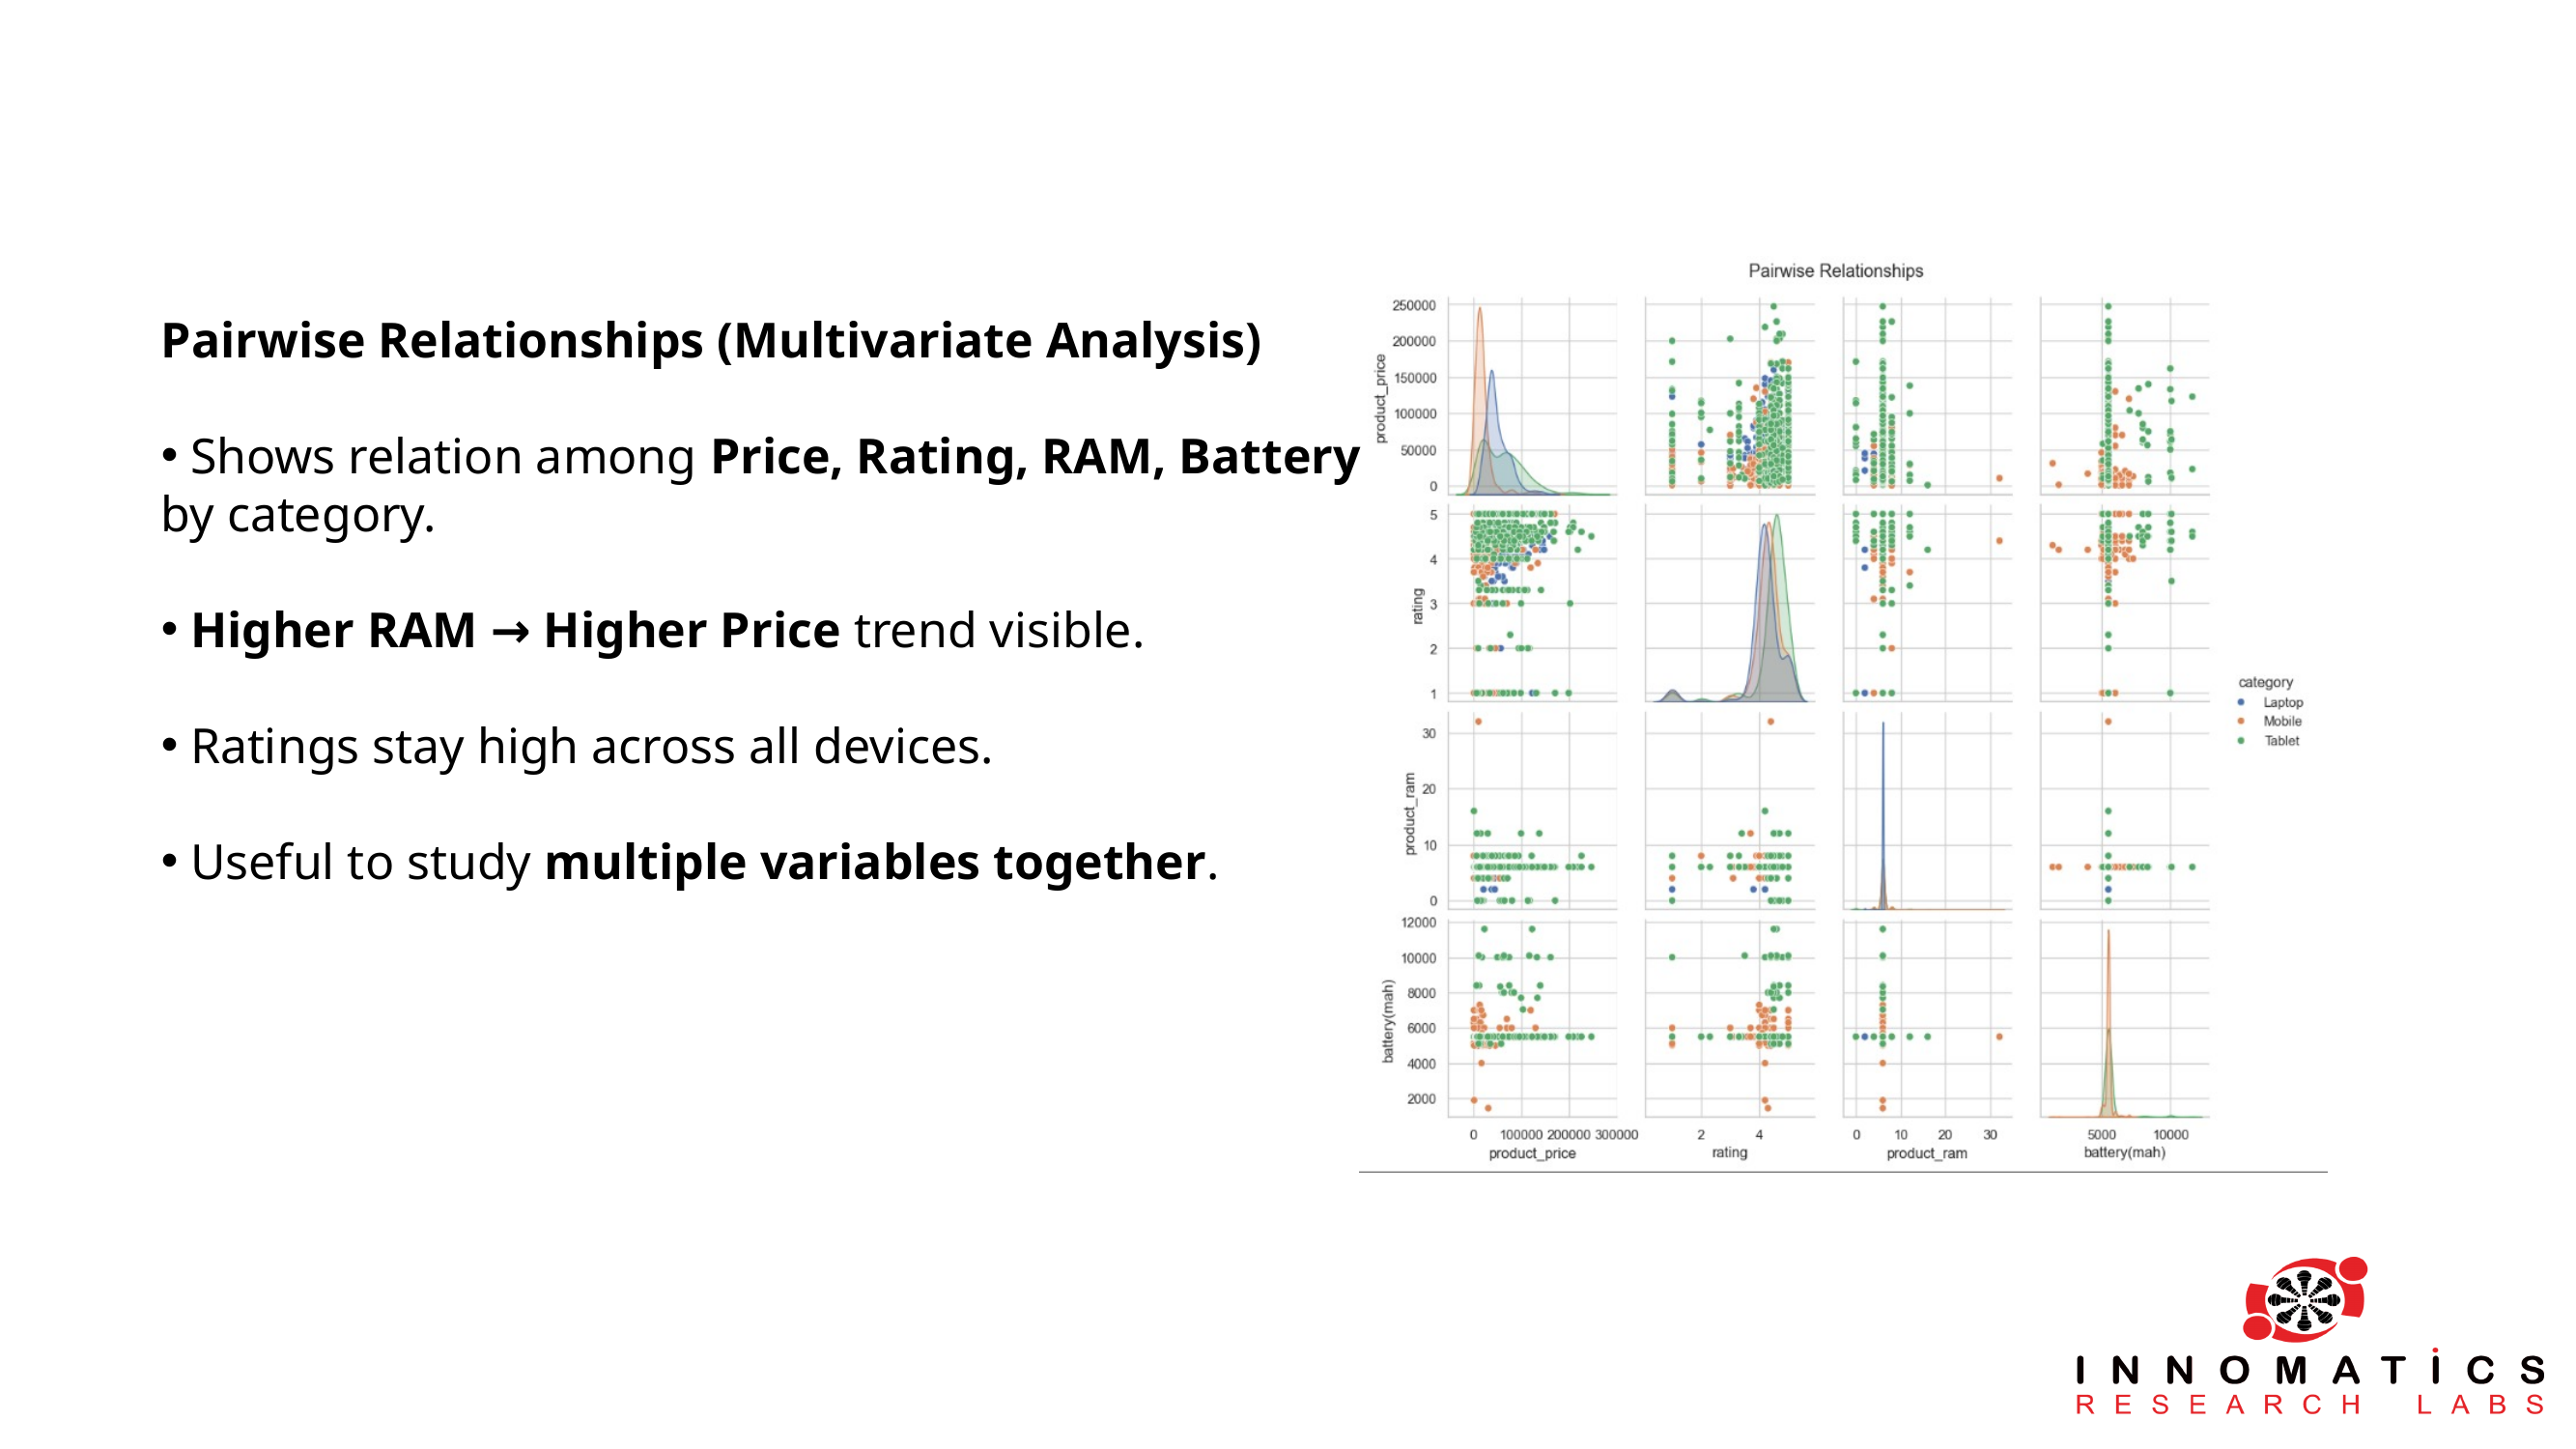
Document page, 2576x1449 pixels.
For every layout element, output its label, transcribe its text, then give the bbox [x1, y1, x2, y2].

picture [1359, 256, 2329, 1173]
picture [2075, 1256, 2544, 1423]
text_box Pairwise Relationships (Multivariate Analysis) Shows relation among Price, Rating, RAM, Battery by category. Higher RAM → Higher Price trend visible. Ratings stay high across all devices. Useful to study multiple variables together. [147, 302, 1354, 896]
